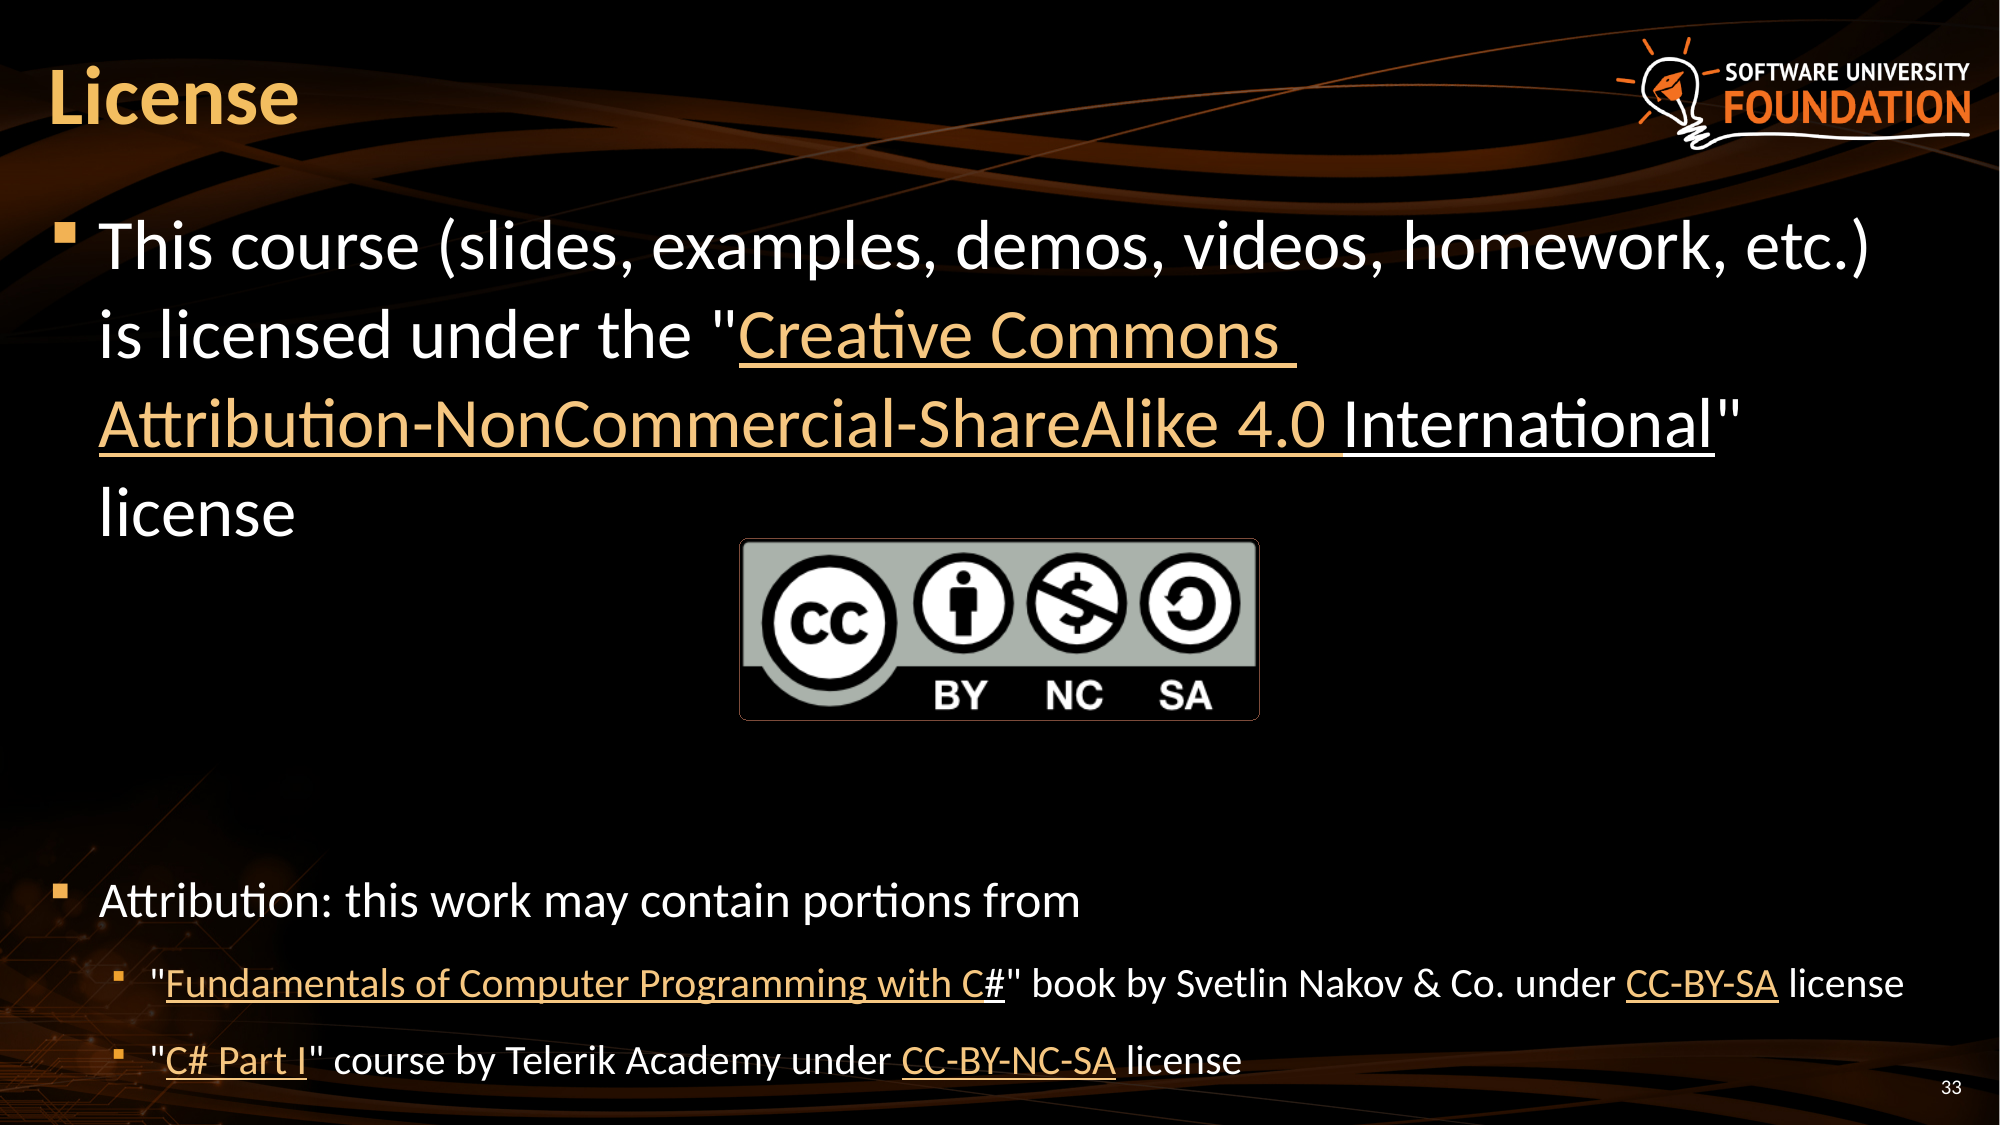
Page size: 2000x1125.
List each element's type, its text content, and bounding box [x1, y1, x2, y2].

list This course (slides, examples, demos, videos, homework, etc.) is licensed under the "Creative Commons Attribution-NonCommercial-ShareAlike 4.0 International" license Attribution: this work may contain portions from "Fundamentals of Computer Programming with C#" book by Svetlin Nakov & Co. under CC-BY-SA license "C# Part I" course by Telerik Academy under CC-BY-NC-SA license [31, 188, 1968, 1103]
slide_number 33 [1897, 1070, 1968, 1103]
picture [0, 0, 2000, 1125]
title License [30, 6, 1602, 189]
